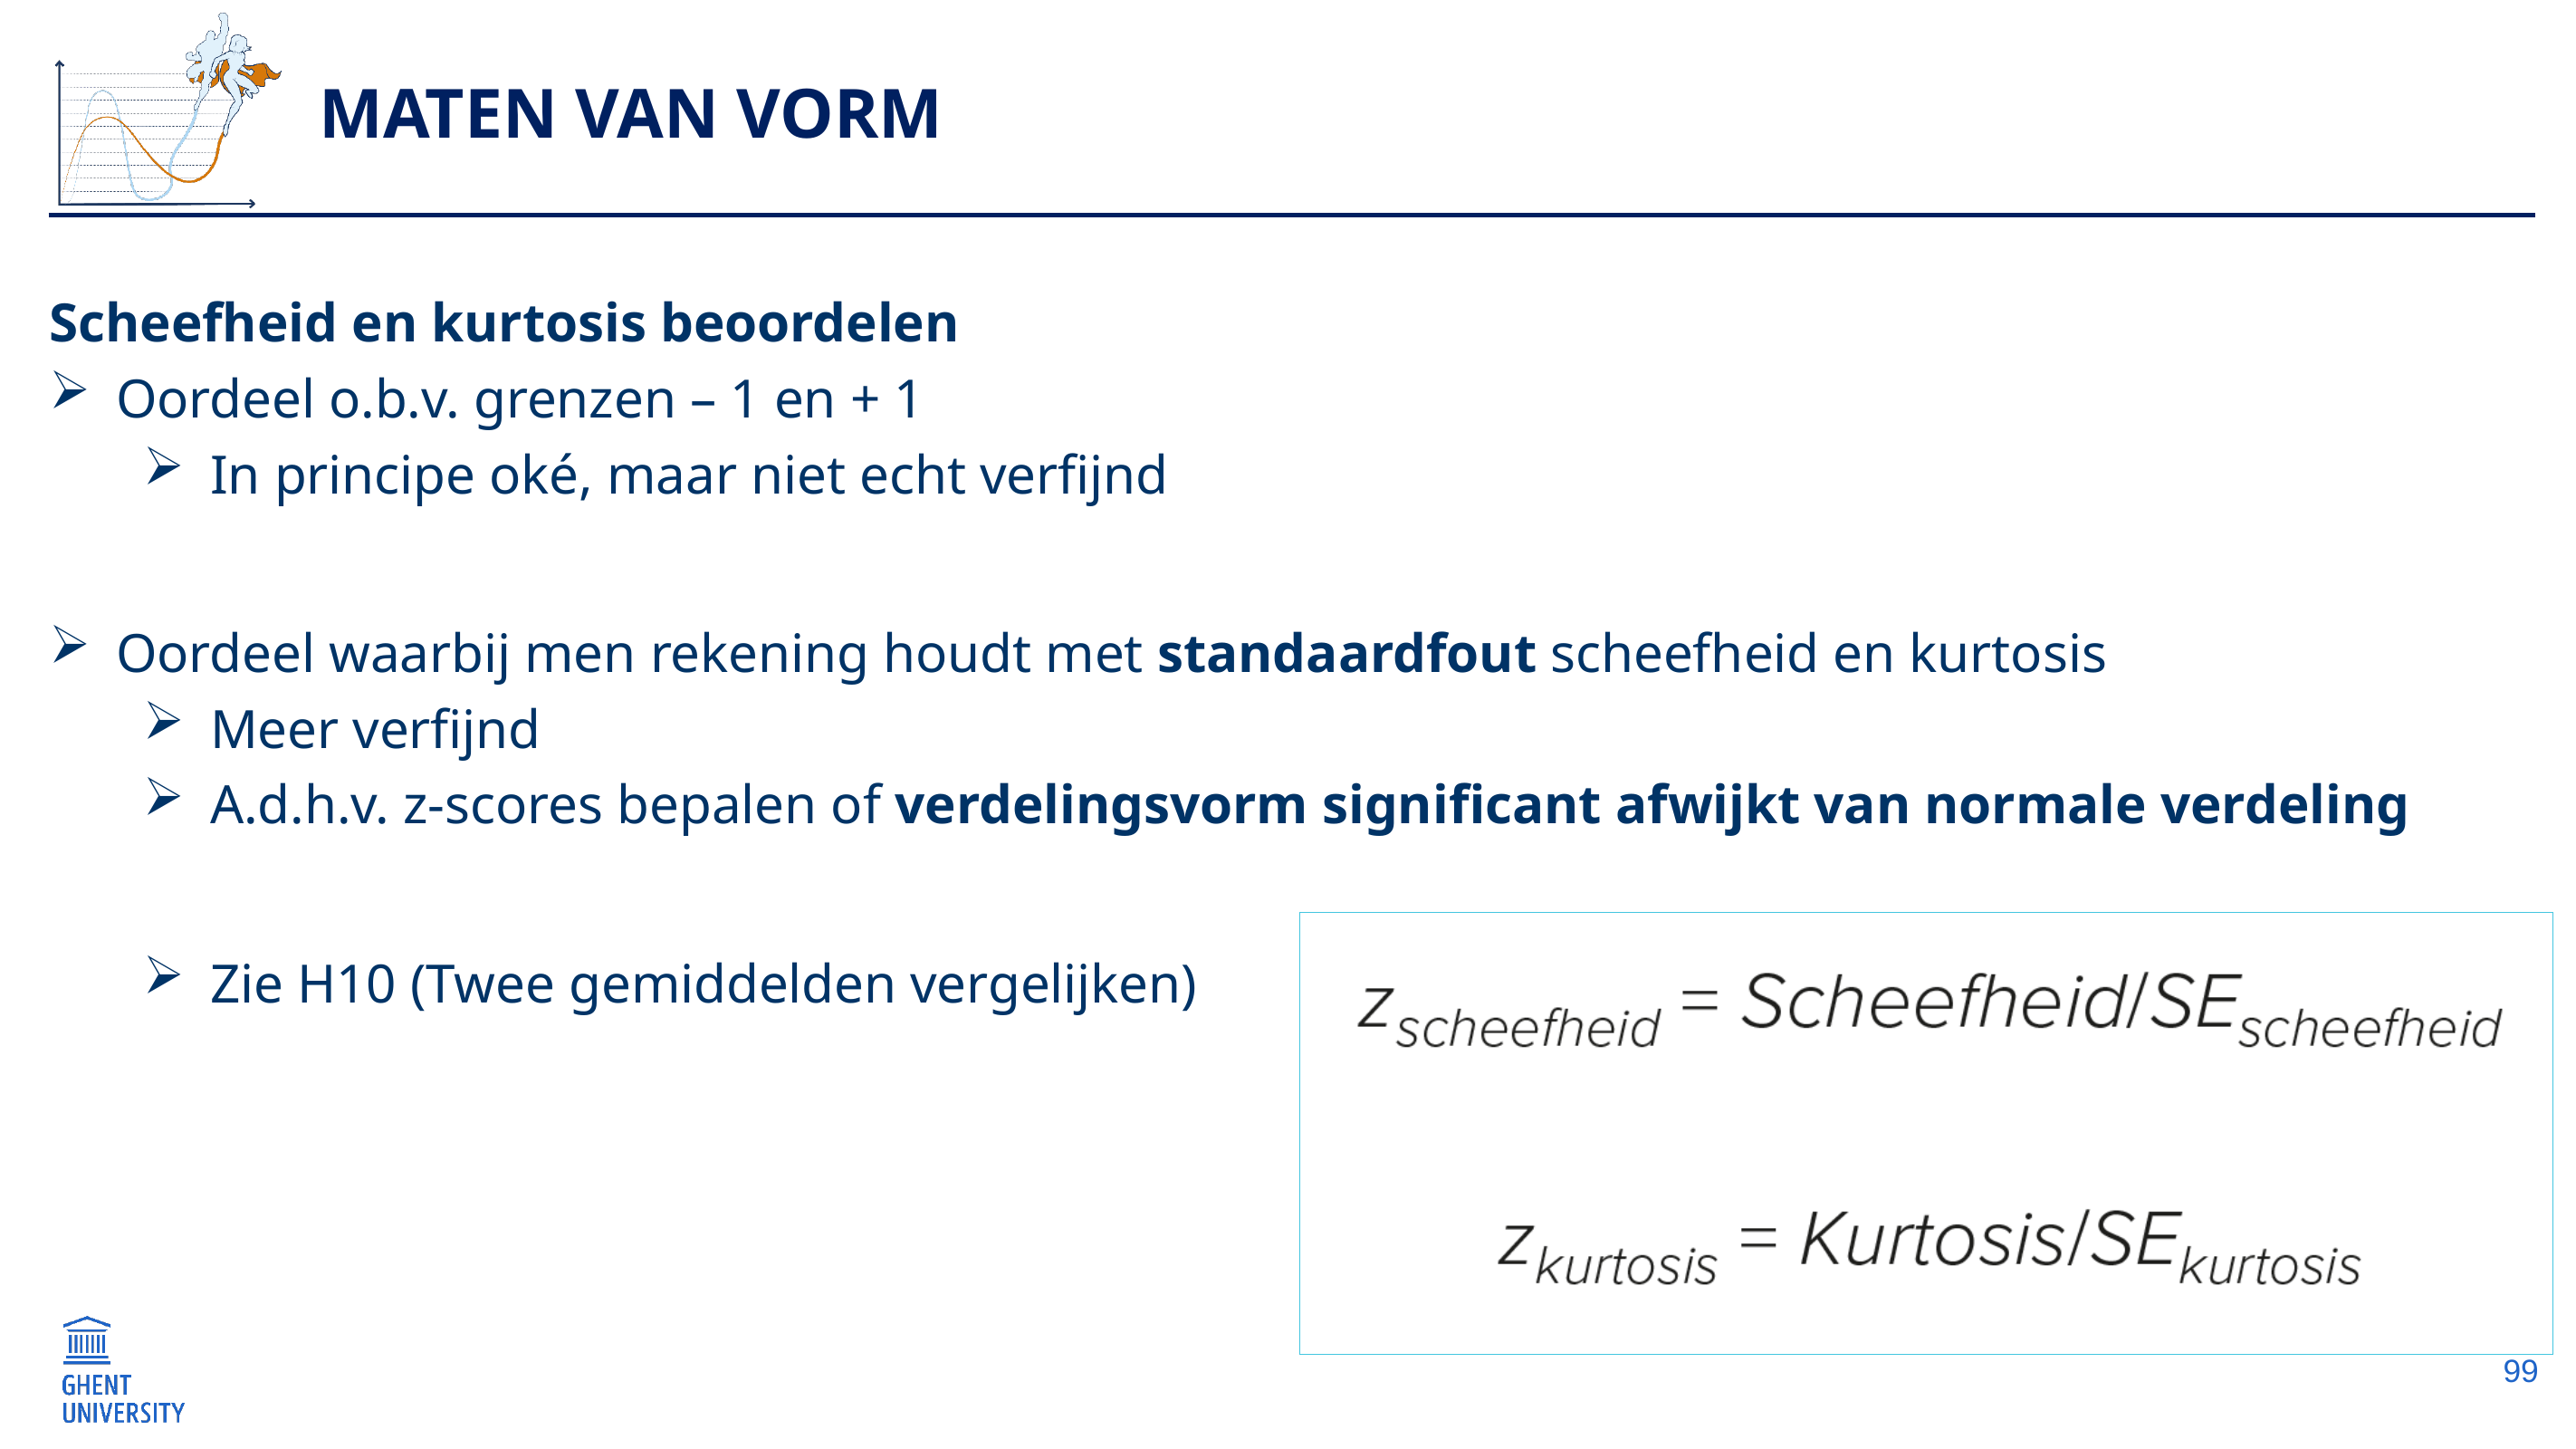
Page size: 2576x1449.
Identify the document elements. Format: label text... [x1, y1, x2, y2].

title Maten van vorm [305, 18, 2527, 159]
slide_number 99 [2415, 1355, 2553, 1408]
picture [62, 1355, 411, 1449]
list Scheefheid en kurtosis beoordelen Oordeel o.b.v. grenzen – 1 en + 1 In principe oké, maar niet echt verfijnd Oordeel waarbij men rekening houdt met standaardfout scheefheid en kurtosis Meer verfijnd A.d.h.v. z-scores bepalen of verdelingsvorm significant afwijkt van normale verdeling Zie H10 (Twee gemiddelden vergelijken) [23, 269, 2576, 1355]
picture [1299, 912, 2553, 1355]
picture [5, 0, 306, 318]
